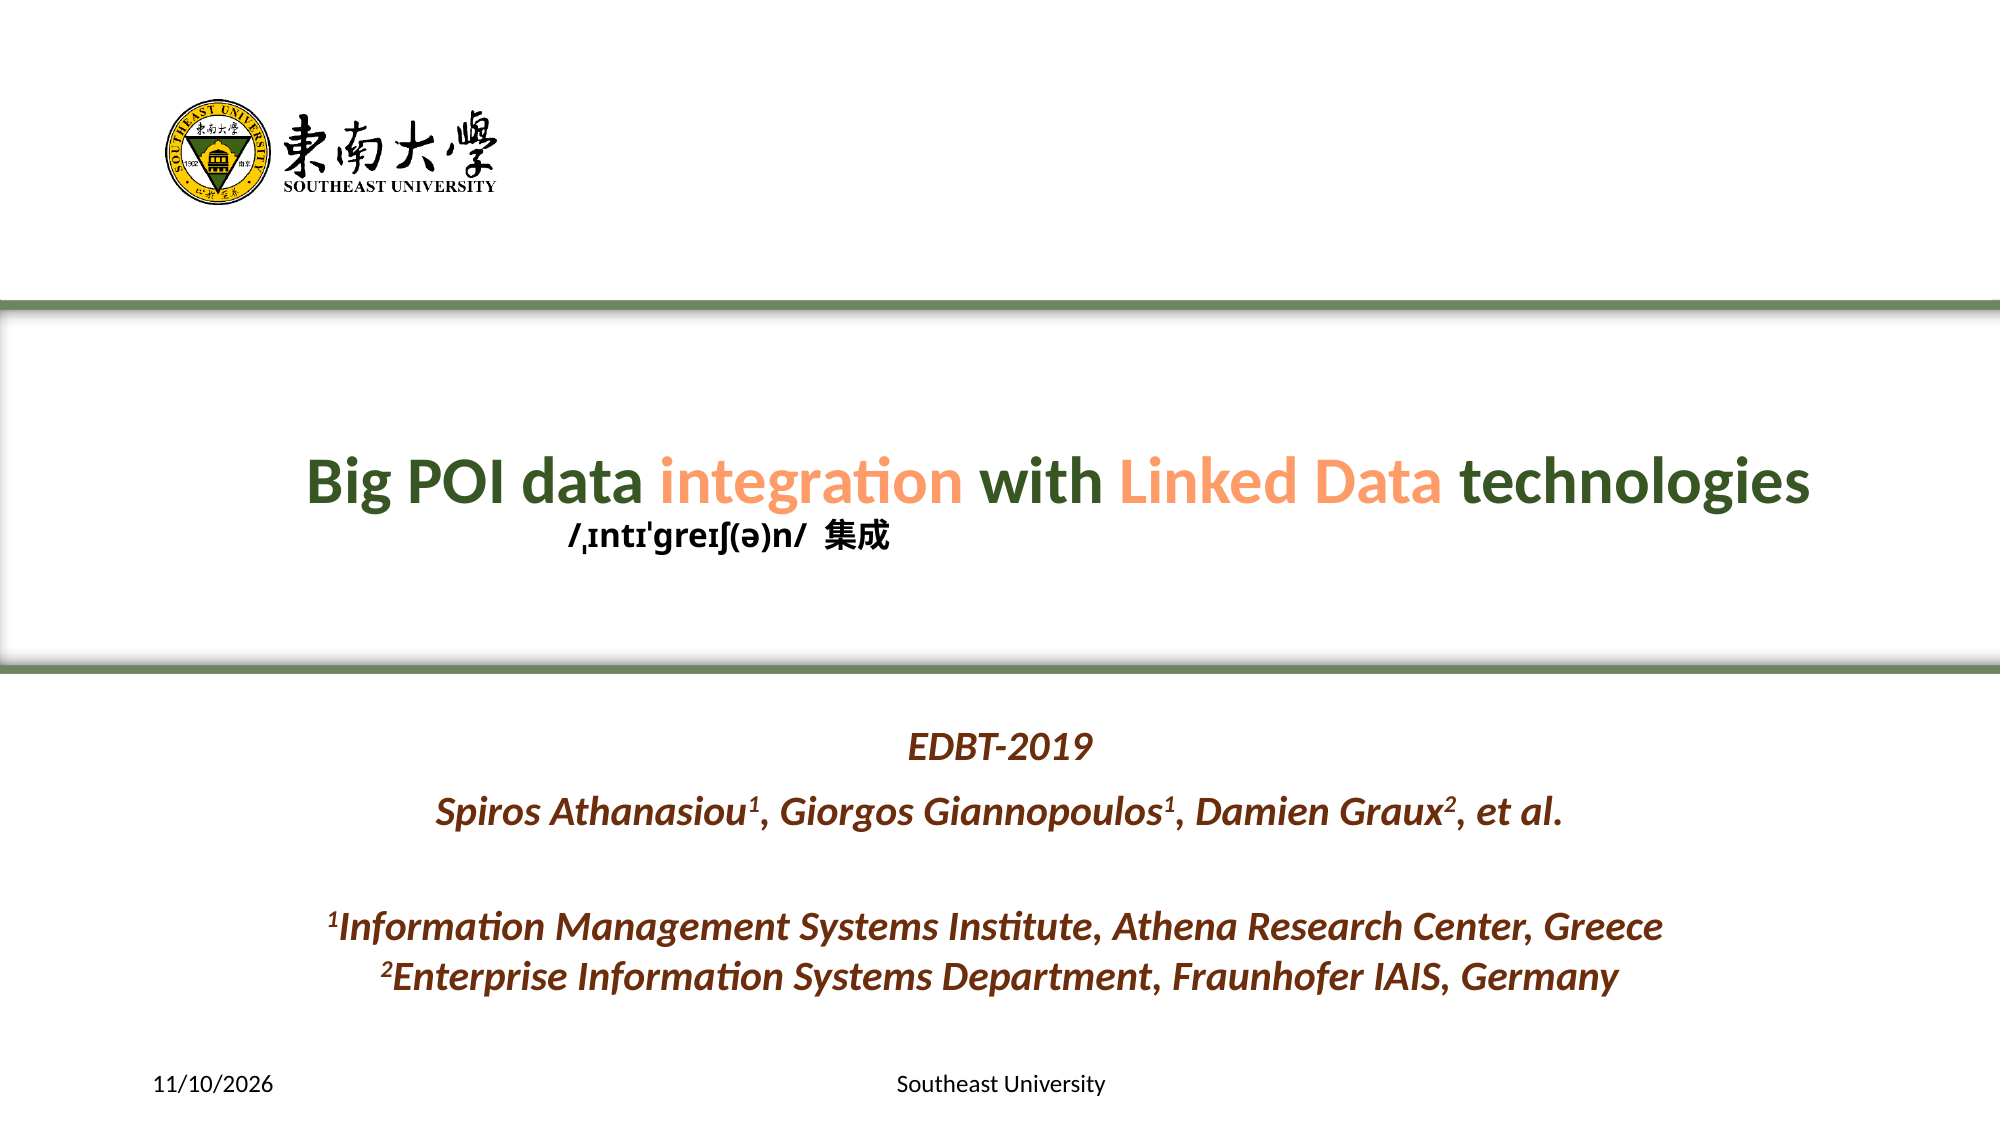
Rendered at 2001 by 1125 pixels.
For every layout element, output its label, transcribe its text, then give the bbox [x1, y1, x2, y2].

picture [165, 99, 497, 205]
text_box Big POI data integration with Linked Data technologies [260, 409, 1858, 525]
text_box EDBT-2019 Spiros Athanasiou1, Giorgos Giannopoulos1, Damien Graux2, et al. 1Information Management Systems Institute, Athena Research Center, Greece 2Enterprise Information Systems Department, Fraunhofer IAIS, Germany [201, 696, 1799, 1006]
picture [0, 299, 2000, 674]
text_box /ˌɪntɪˈɡreɪʃ(ə)n/ 集成 [553, 506, 1039, 562]
